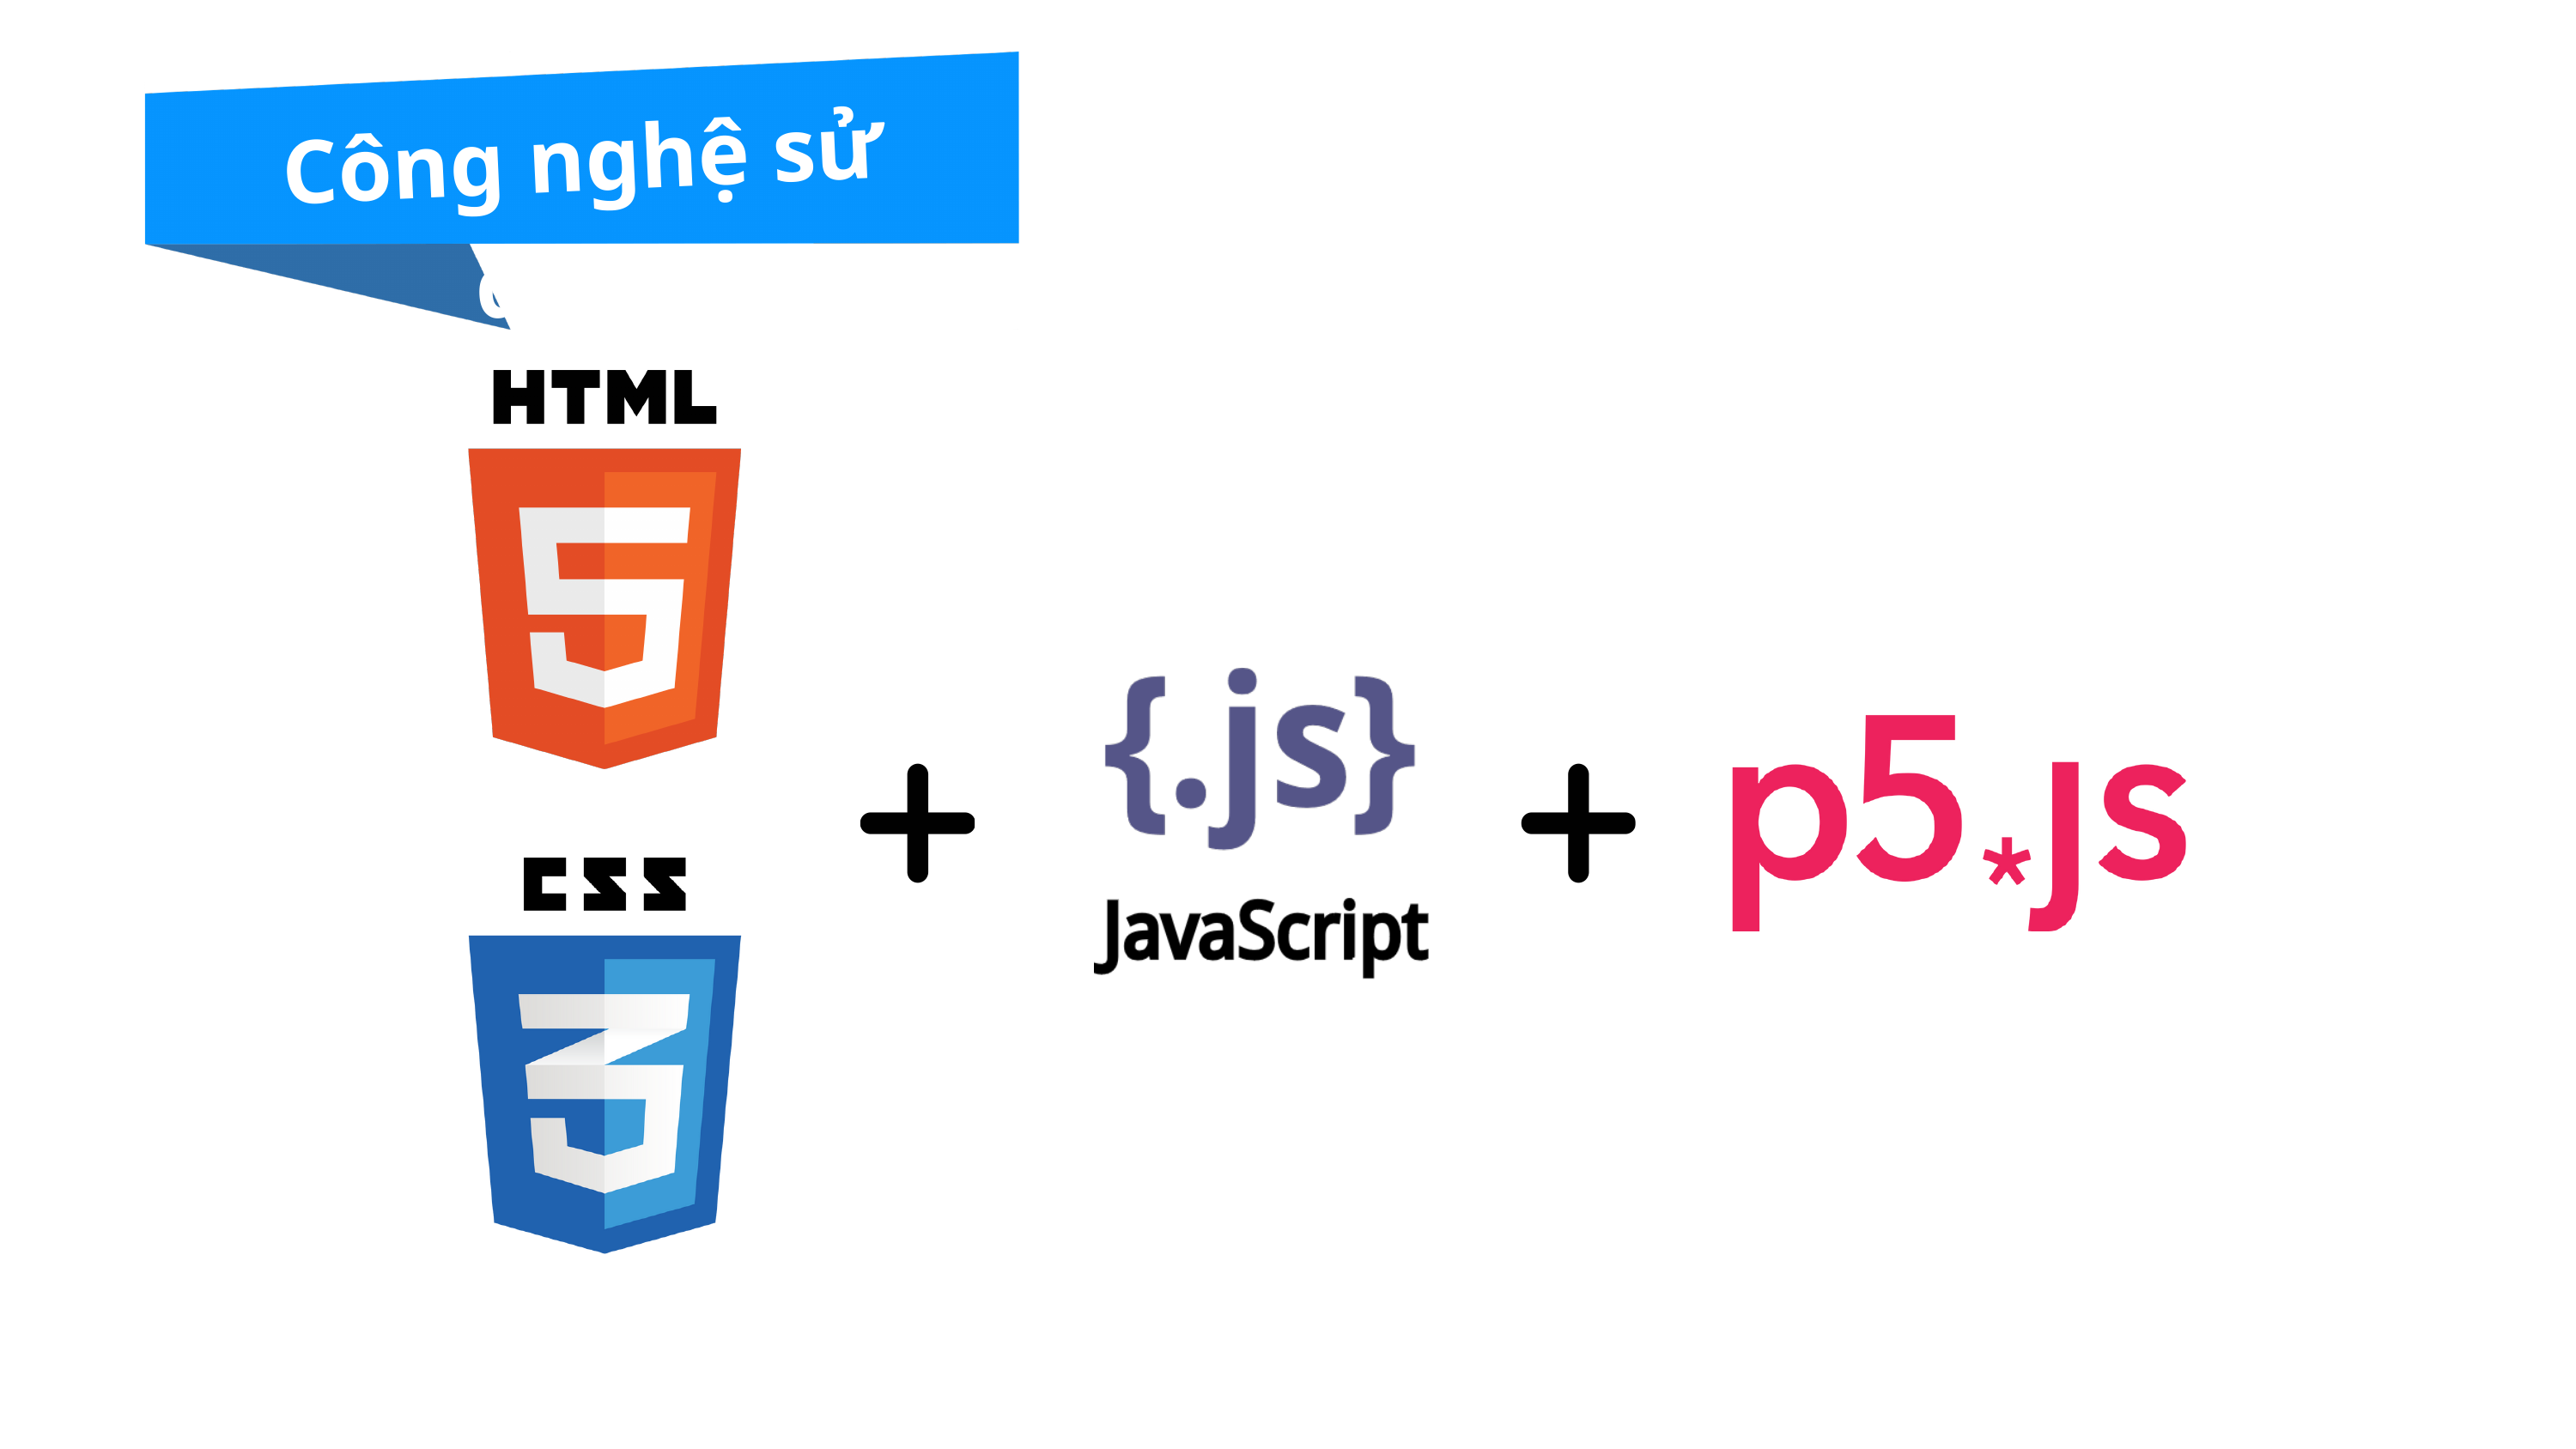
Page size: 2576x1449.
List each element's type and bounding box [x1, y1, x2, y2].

text_box [144, 52, 1019, 330]
text_box [386, 369, 2190, 1282]
